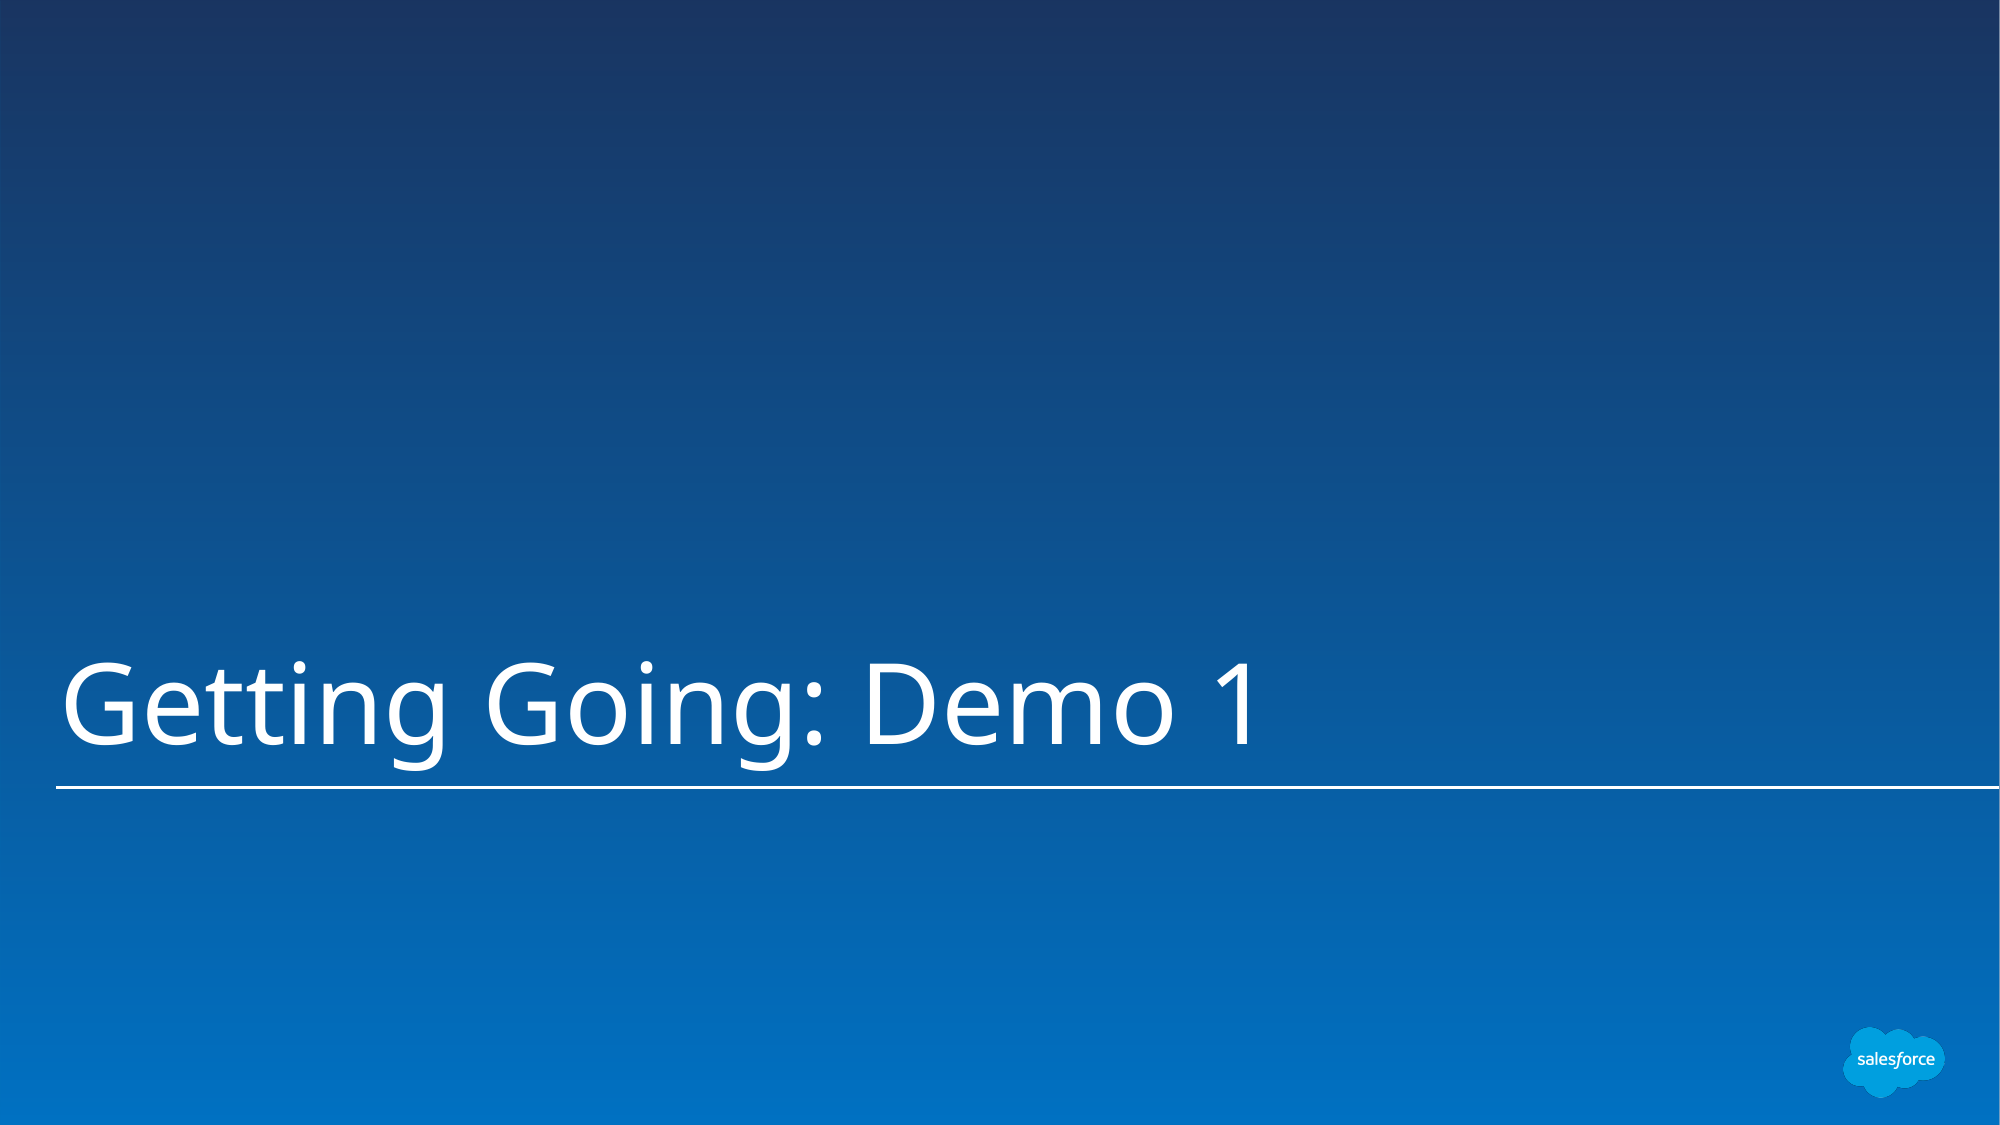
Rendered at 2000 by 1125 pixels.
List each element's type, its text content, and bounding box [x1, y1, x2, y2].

title Getting Going: Demo 1 [59, 336, 1943, 768]
picture [0, 0, 2000, 1125]
